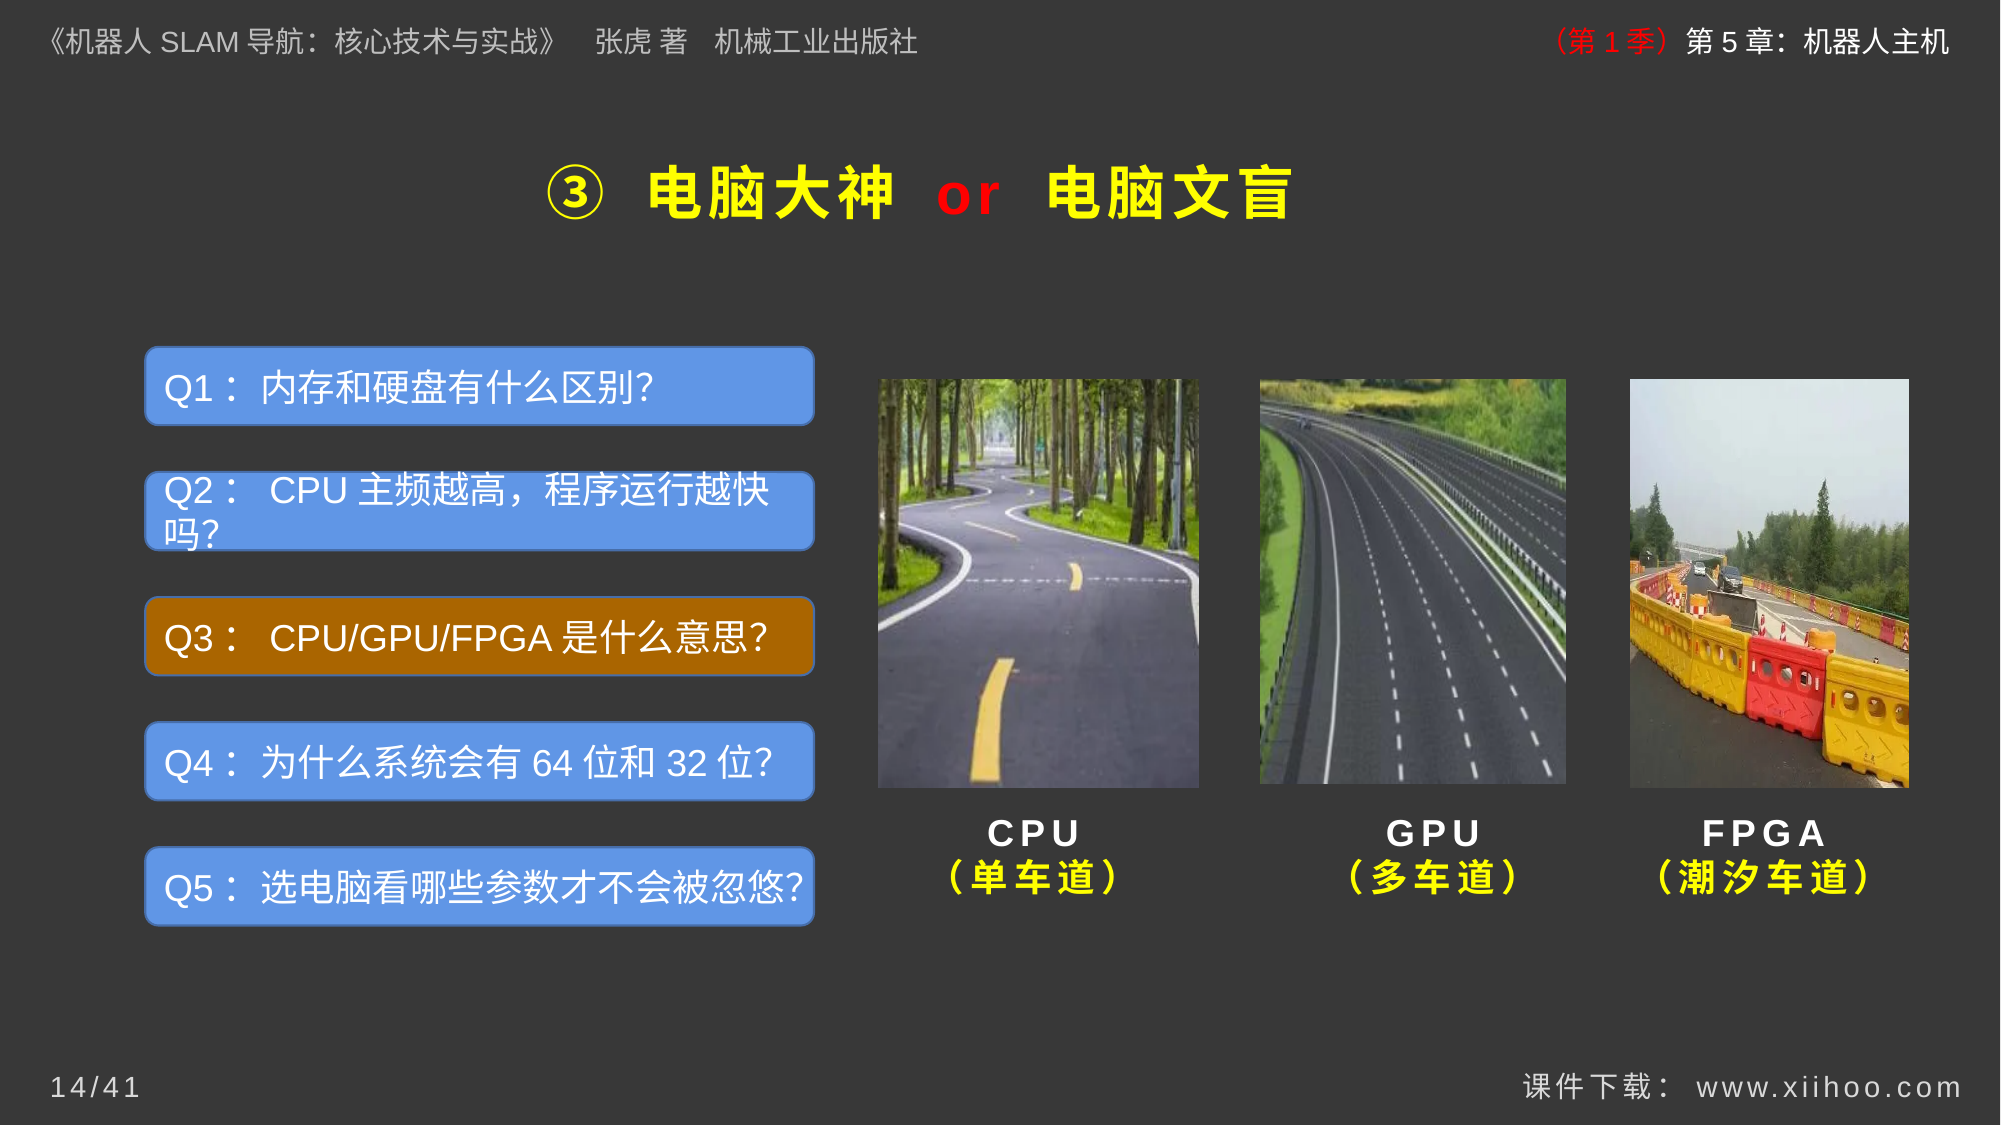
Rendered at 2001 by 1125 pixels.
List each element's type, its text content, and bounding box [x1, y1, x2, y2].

text_box FPGA （潮汐车道） [1617, 800, 1909, 908]
text_box GPU （多车道） [1287, 800, 1579, 908]
picture [0, 0, 2001, 1125]
text_box （第1季）第5章：机器人主机 [1075, 16, 1965, 66]
text_box Q2：CPU主频越高，程序运行越快吗？ [144, 470, 816, 552]
text_box 课件下载：www.xiihoo.com [1493, 1057, 1991, 1114]
text_box 14/41 [34, 1060, 187, 1111]
text_box Q4：为什么系统会有64位和32位？ [144, 721, 816, 802]
text_box CPU （单车道） [887, 800, 1179, 908]
text_box 《机器人SLAM导航：核心技术与实战》 张虎 著 机械工业出版社 [16, 16, 940, 66]
text_box Q1：内存和硬盘有什么区别？ [144, 345, 815, 427]
text_box Q3：CPU/GPU/FPGA是什么意思？ [144, 596, 816, 677]
text_box Q5：选电脑看哪些参数才不会被忽悠？ [144, 846, 816, 927]
title ③ 电脑大神 or 电脑文盲 [223, 139, 1619, 235]
